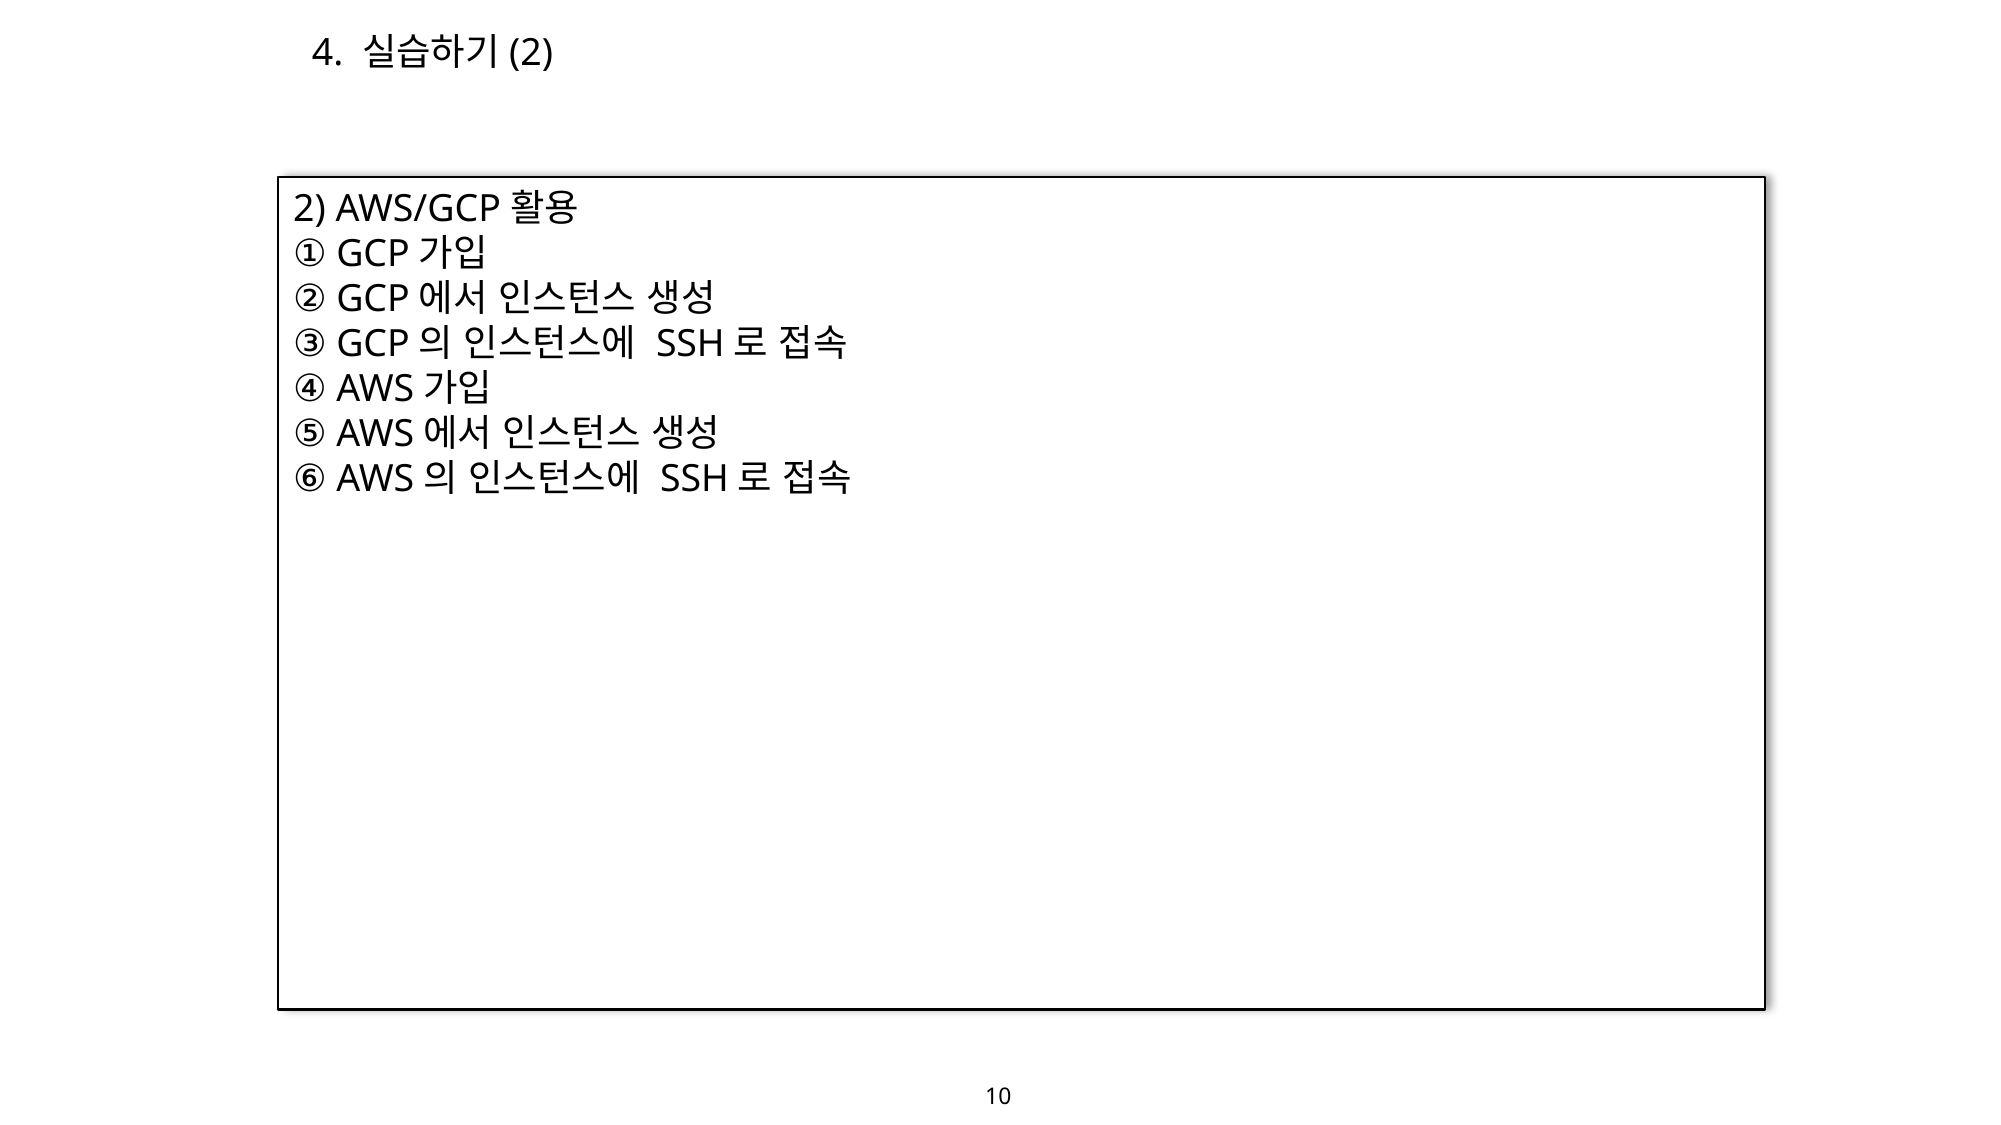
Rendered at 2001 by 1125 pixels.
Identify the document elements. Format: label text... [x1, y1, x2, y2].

text_box 2) AWS/GCP활용 ① GCP가입 ② GCP에서 인스턴스 생성 ③ GCP의 인스턴스에 SSH로 접속 ④ AWS가입 ⑤ AWS에서 인스턴스 생성 ⑥ AWS의 인스턴스에 SSH로 접속 [278, 176, 1765, 1010]
text_box 10 [952, 1072, 1045, 1123]
text_box 4. 실습하기(2) [297, 20, 1131, 93]
